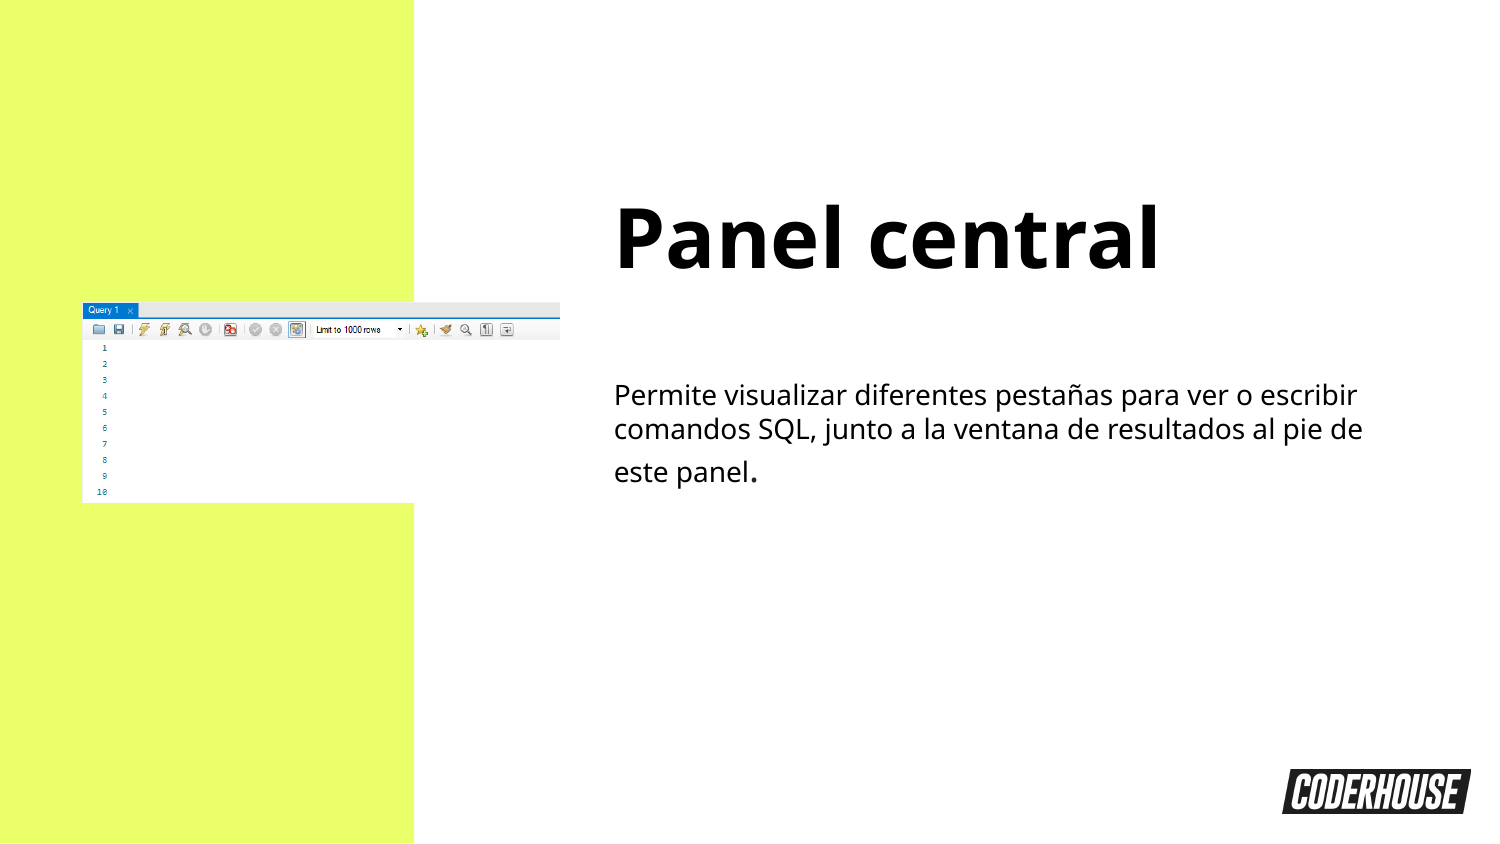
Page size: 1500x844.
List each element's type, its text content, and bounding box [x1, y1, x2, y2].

text_box [0, 0, 415, 844]
picture [82, 302, 560, 503]
text_box Panel central [598, 181, 1417, 302]
text_box Permite visualizar diferentes pestañas para ver o escribir comandos SQL, junto a la ventana de resultados al pie de este panel. [598, 362, 1417, 506]
picture [1281, 769, 1471, 814]
